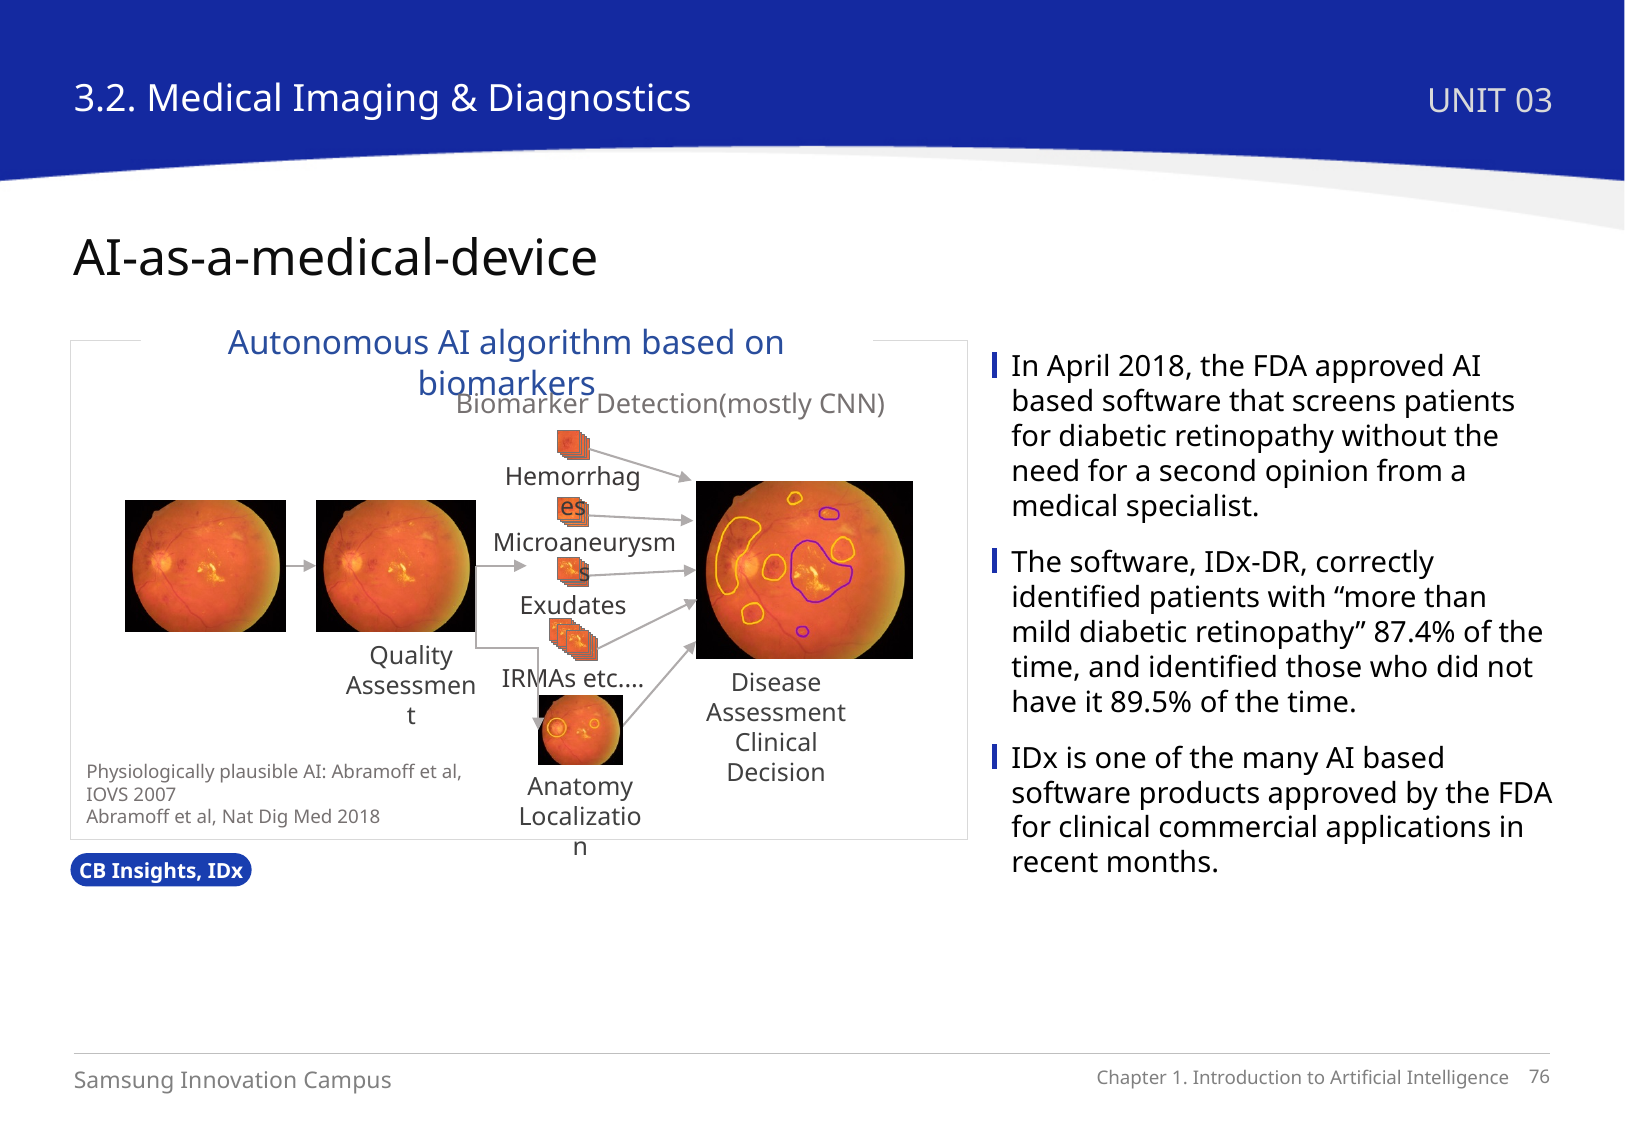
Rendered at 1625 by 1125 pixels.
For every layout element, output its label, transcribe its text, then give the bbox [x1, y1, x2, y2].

picture [0, 0, 1625, 1125]
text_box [70, 314, 968, 840]
text_box AI-as-a-medical-device [73, 224, 1552, 287]
text_box CB Insights, IDx [69, 852, 253, 888]
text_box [73, 73, 1554, 120]
text_box In April 2018, the FDA approved AI based software that screens patients for diabetic retinopathy without the need for a second opinion from a medical specialist. The software, IDx-DR, correctly identified patients with “more than mild diabetic retinopathy” 87.4% of the time, and identified those who did not have it 89.5% of the time. IDx is one of the many AI based software products approved by the FDA for clinical commercial applications in recent months. [992, 347, 1554, 880]
